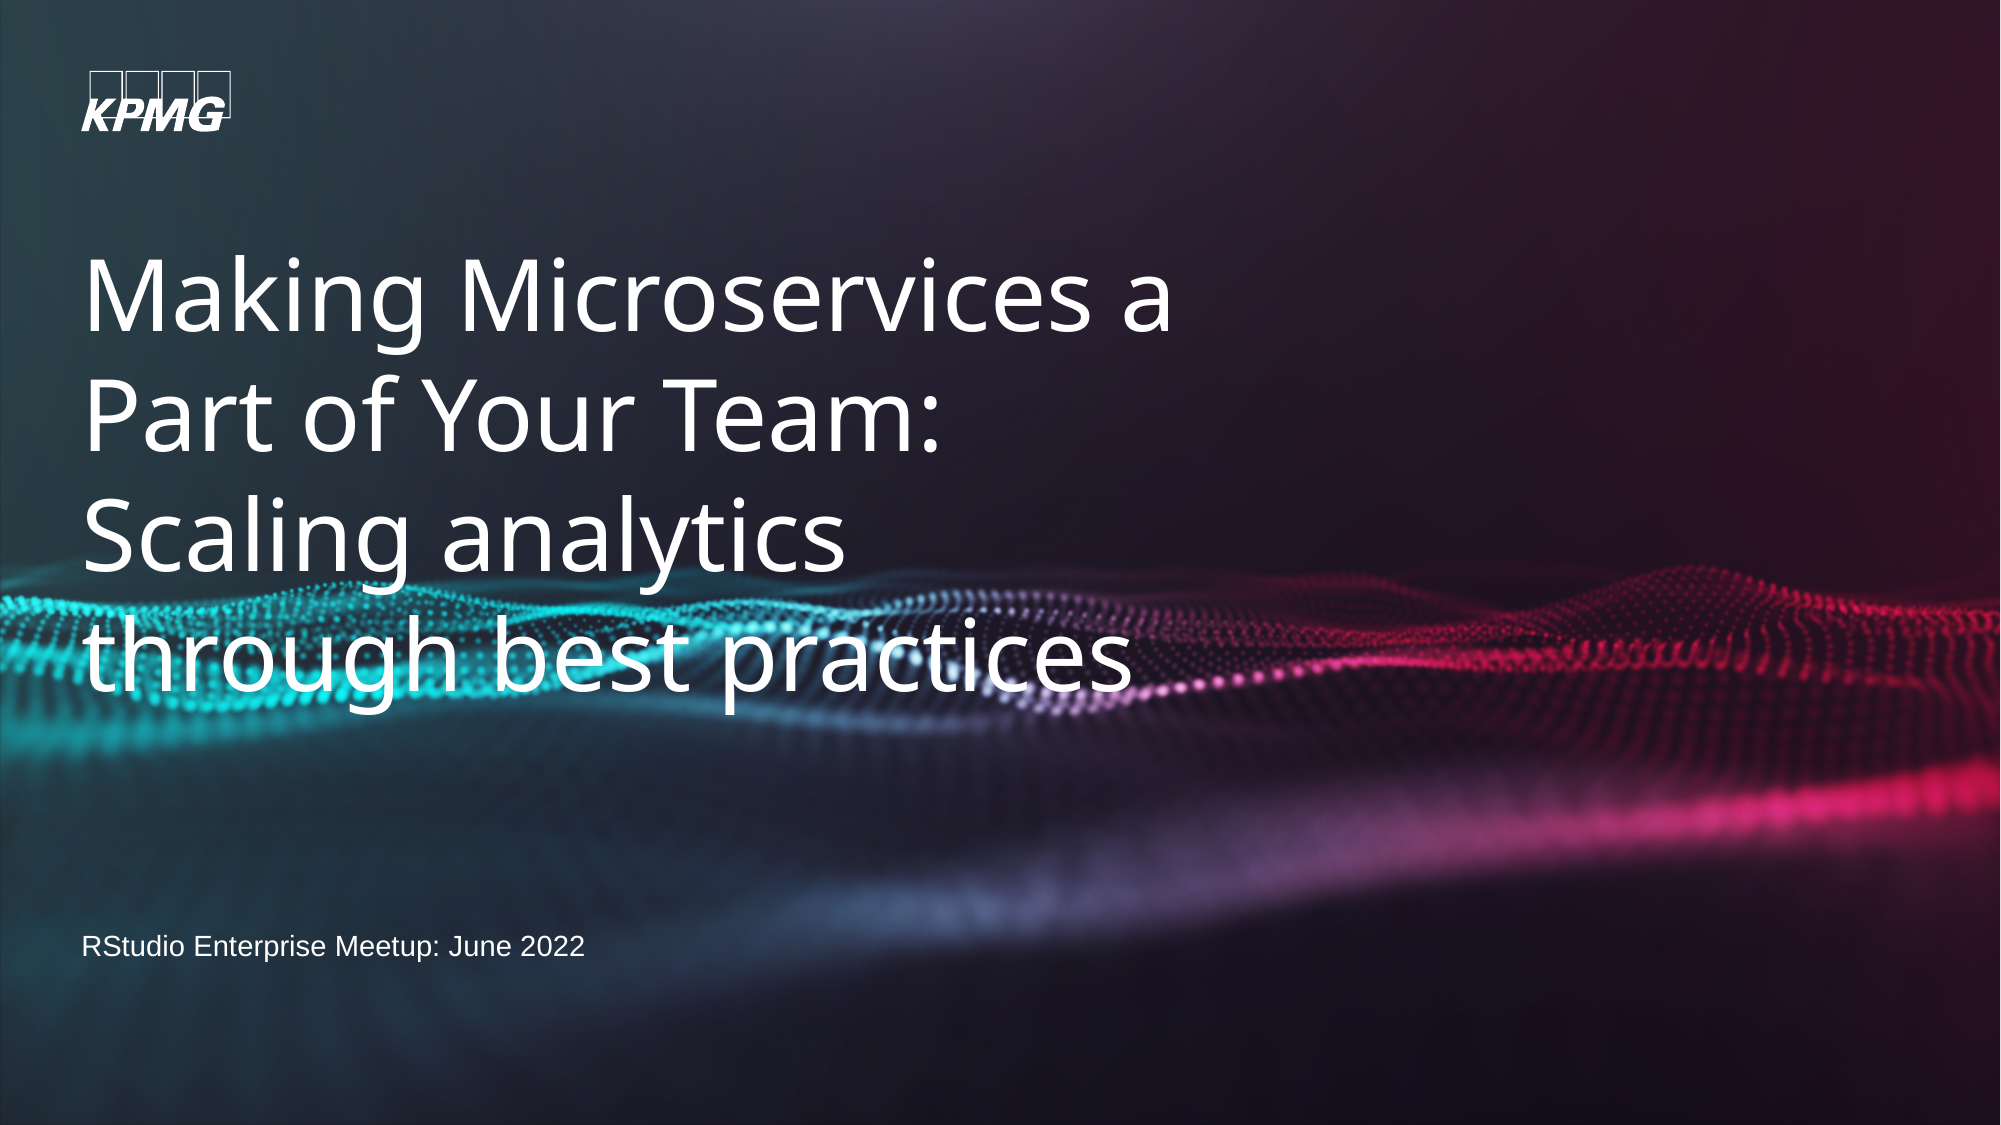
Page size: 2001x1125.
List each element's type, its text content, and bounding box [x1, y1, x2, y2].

title Making Microservices a Part of Your Team: Scaling analytics through best practices [81, 231, 1215, 797]
list RStudio Enterprise Meetup: June 2022 [81, 829, 1215, 963]
picture [0, 0, 2001, 1125]
